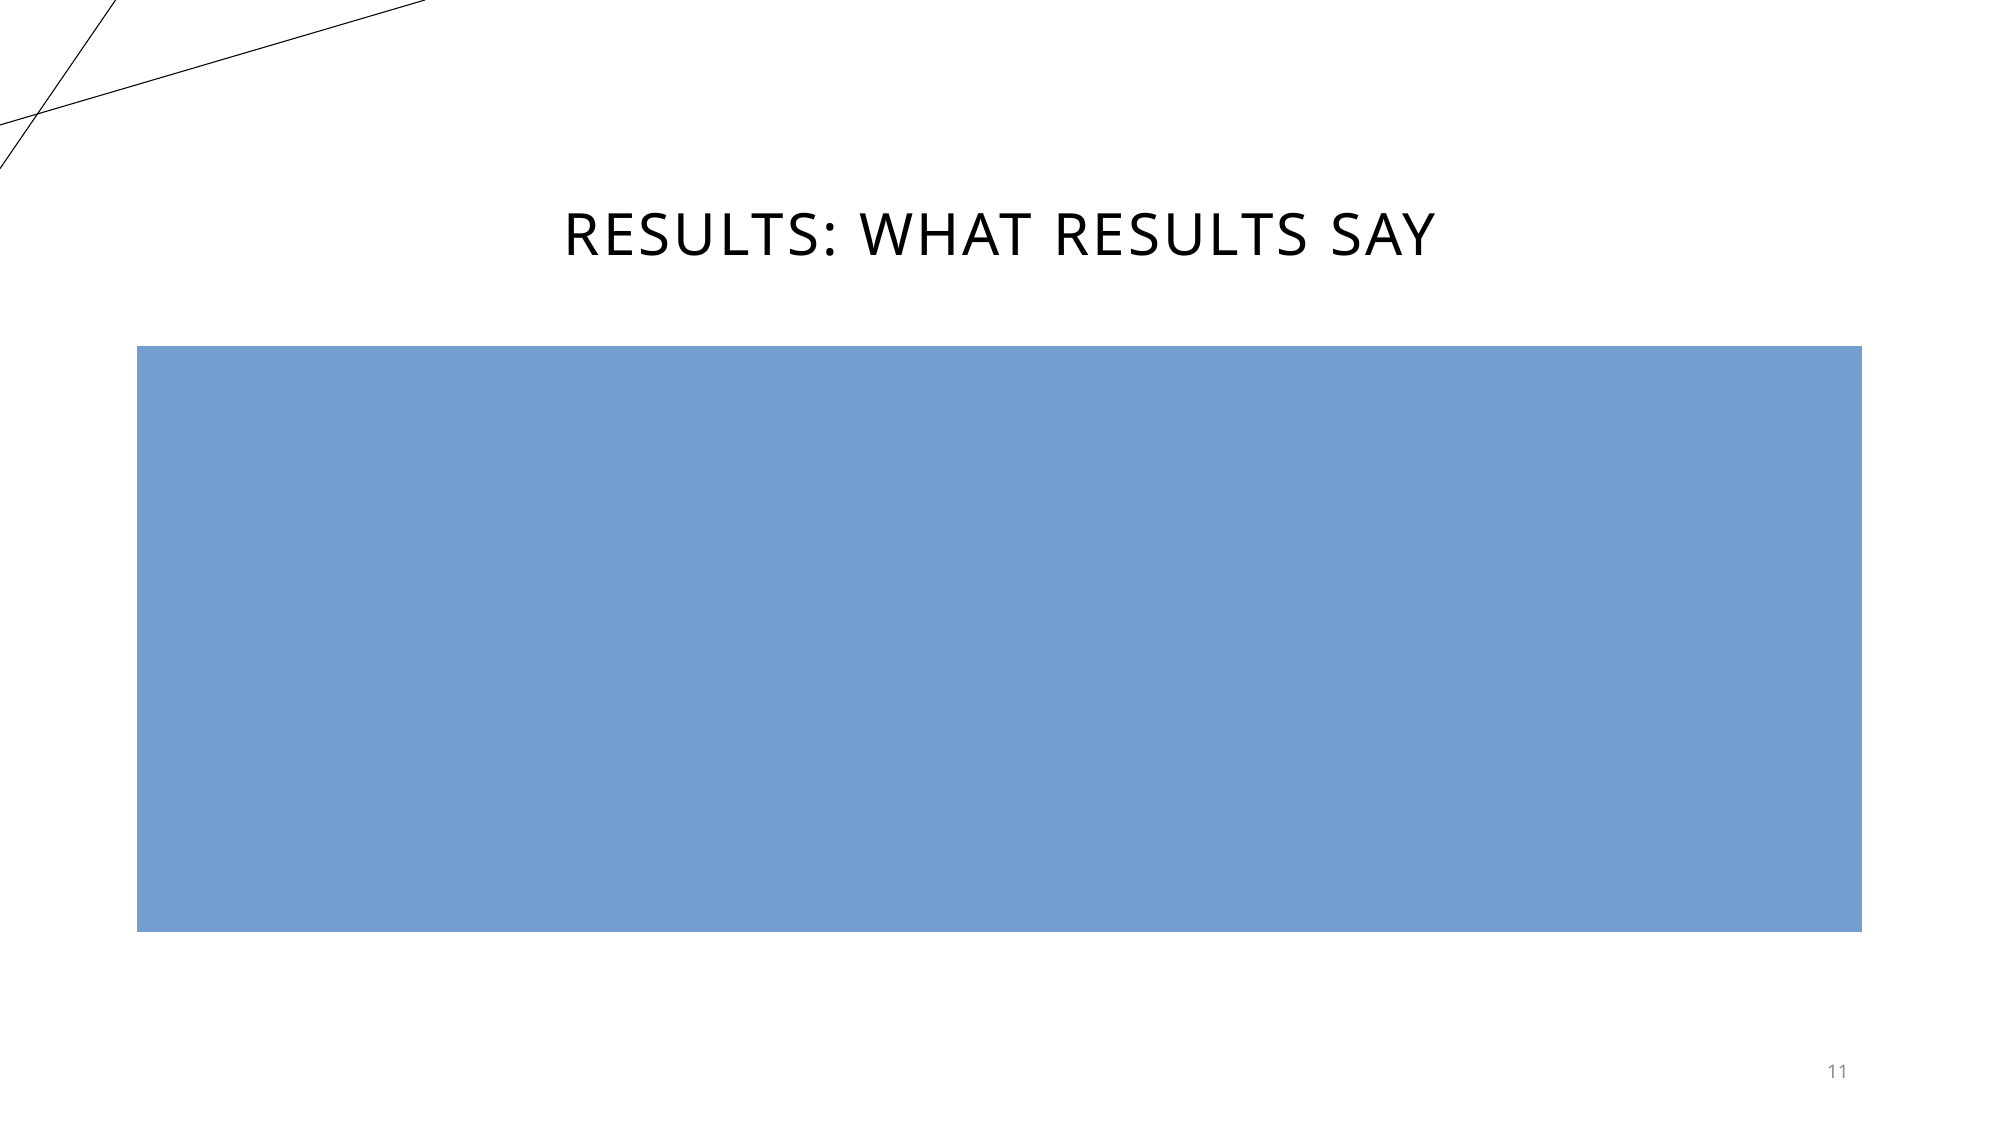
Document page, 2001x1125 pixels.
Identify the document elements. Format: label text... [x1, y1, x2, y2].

slide_number 11 [1701, 1042, 1864, 1103]
title Results: What results say [137, 57, 1863, 276]
